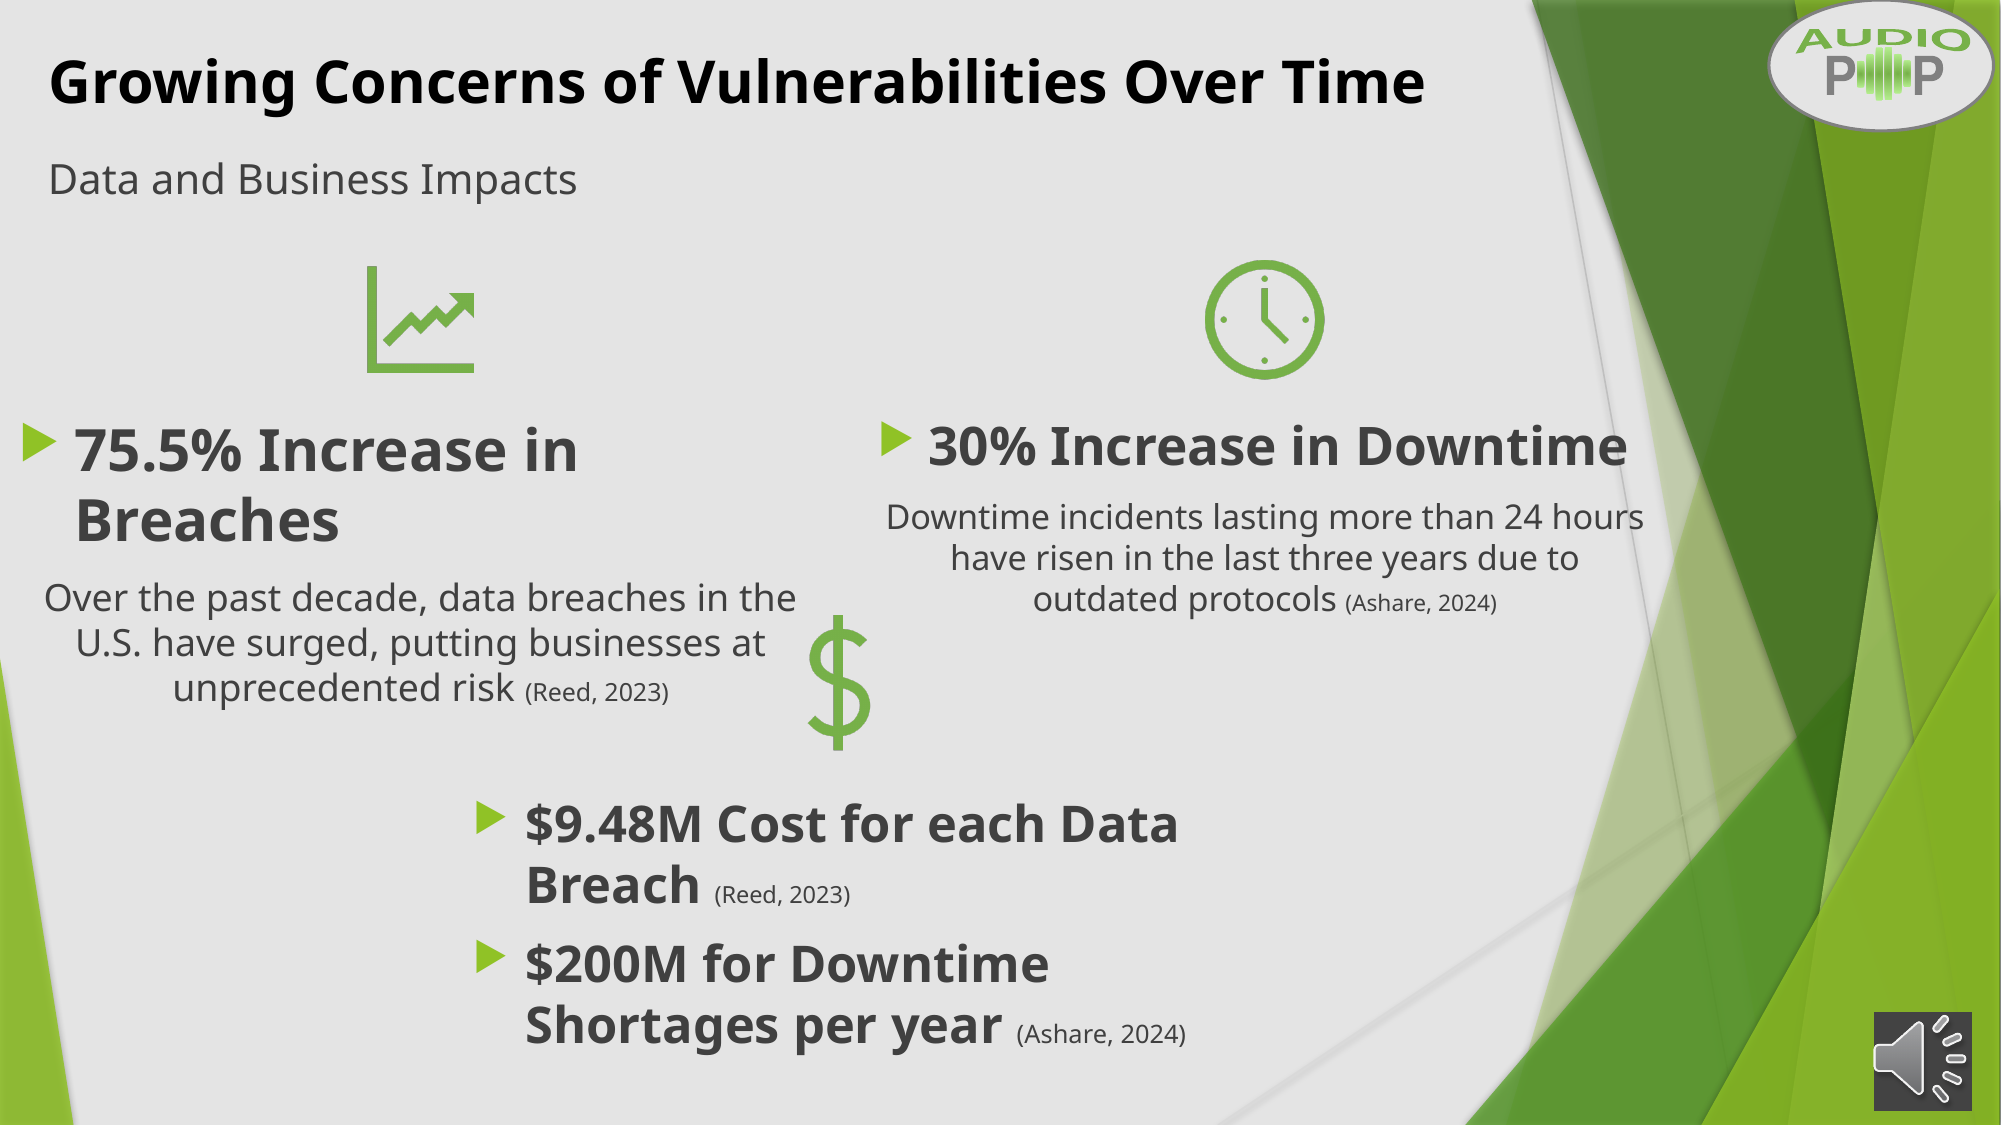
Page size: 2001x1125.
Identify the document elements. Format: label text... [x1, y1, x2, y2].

picture [1189, 244, 1341, 396]
text_box Data and Business Impacts [33, 145, 761, 210]
list 75.5% Increase in Breaches Over the past decade, data breaches in the U.S. have surged, putting businesses at unprecedented risk (Reed, 2023) [3, 405, 838, 683]
text_box 30% Increase in Downtime Downtime incidents lasting more than 24 hours have risen in the last three years due to outdated protocols (Ashare, 2024) [862, 405, 1667, 683]
picture [762, 606, 914, 758]
title Growing Concerns of Vulnerabilities Over Time [33, 36, 1537, 165]
text_box $9.48M Cost for each Data Breach (Reed, 2023) $200M for Downtime Shortages per year (Ashare, 2024) [457, 784, 1225, 1062]
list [345, 243, 497, 395]
picture [1872, 1011, 1974, 1113]
